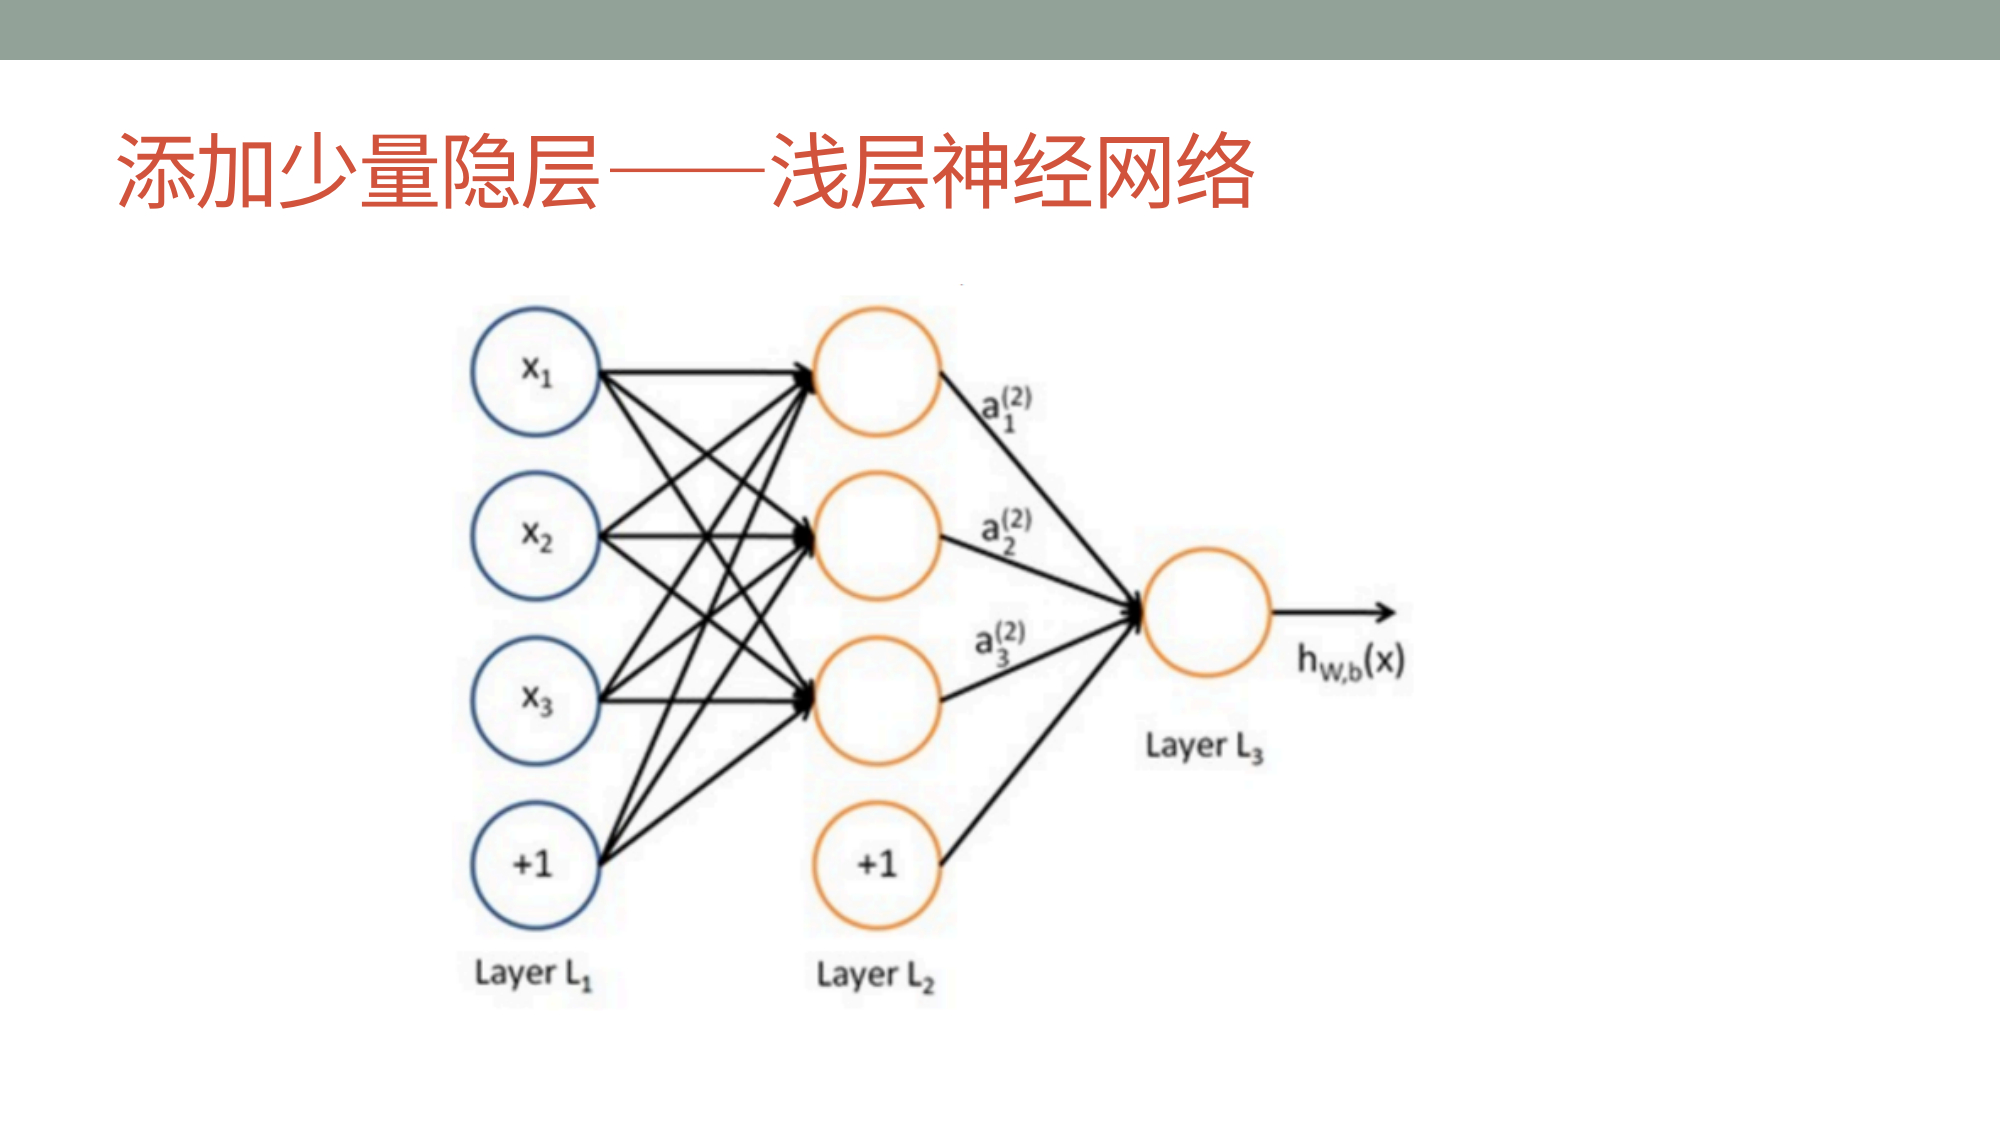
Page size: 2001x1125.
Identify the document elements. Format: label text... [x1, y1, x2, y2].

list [412, 283, 1495, 1031]
title 添加少量隐层——浅层神经网络 [99, 87, 1900, 250]
